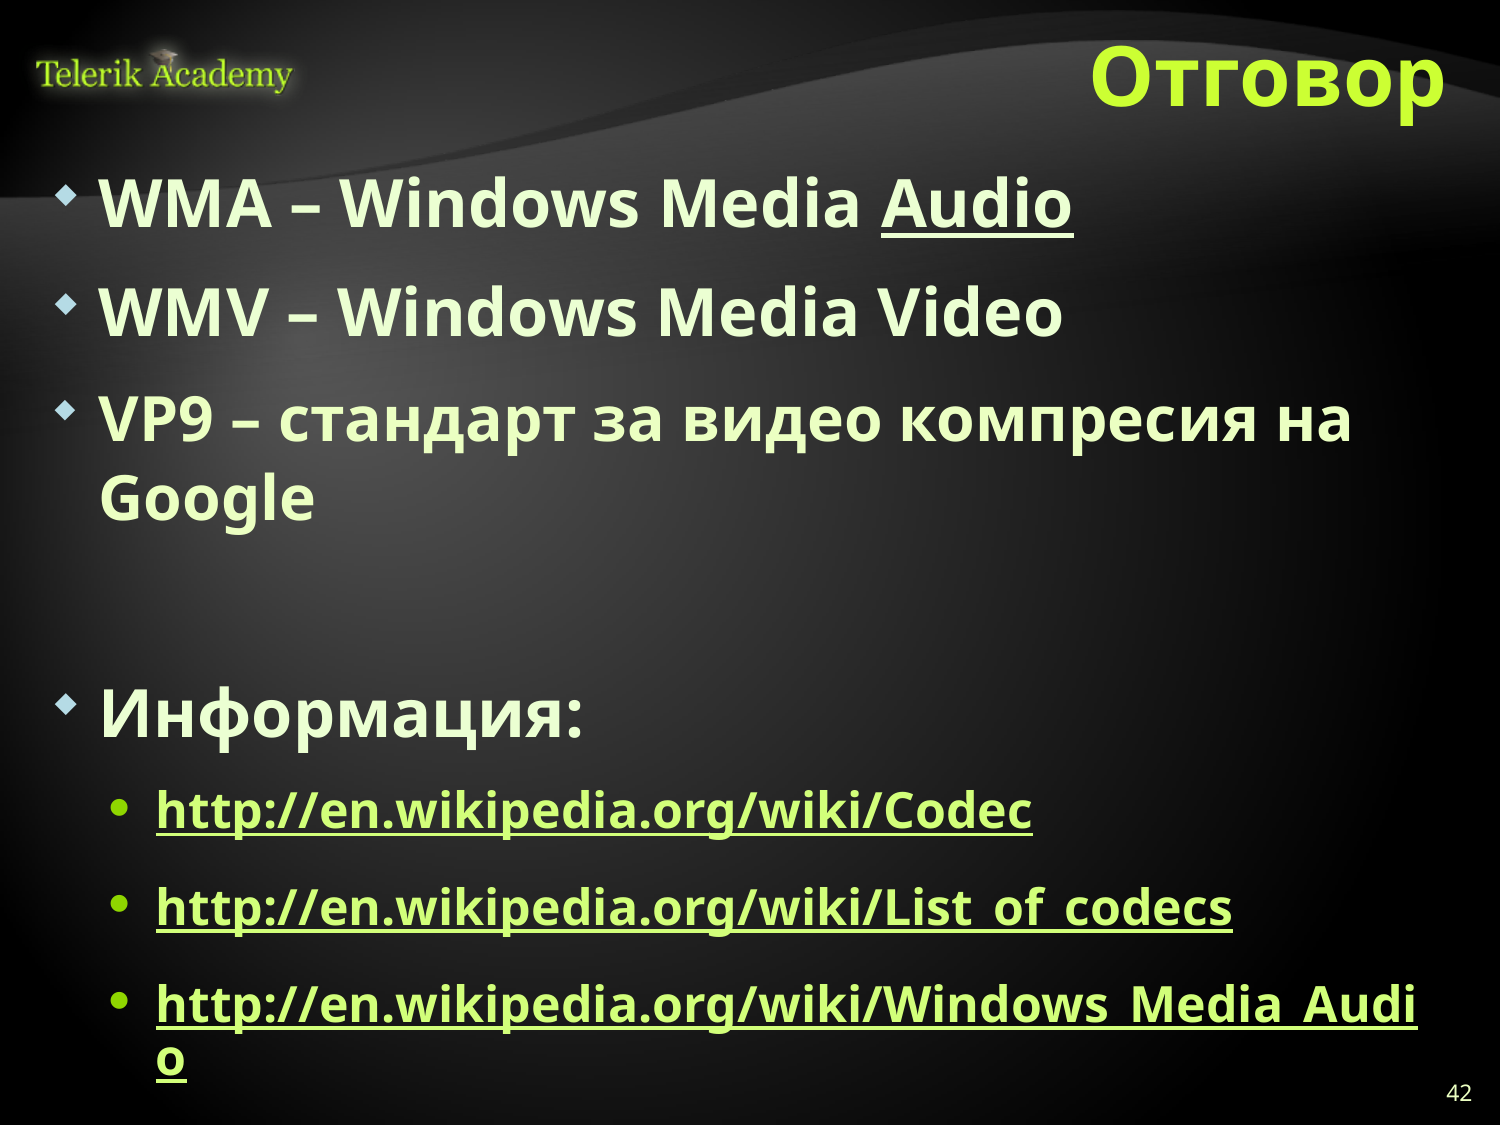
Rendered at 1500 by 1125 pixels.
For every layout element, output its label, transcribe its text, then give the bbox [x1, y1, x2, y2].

picture [0, 0, 1500, 1125]
list WMA – Windows Media Audio WMV – Windows Media Video VP9 – стандарт за видео компресия на Google Информация: http://en.wikipedia.org/wiki/Codec http://en.wikipedia.org/wiki/List_of_codecs http://en.wikipedia.org/wiki/Windows_Media_Audio [37, 149, 1463, 1100]
title Отговор [300, 12, 1463, 149]
slide_number 42 [1412, 1074, 1488, 1113]
